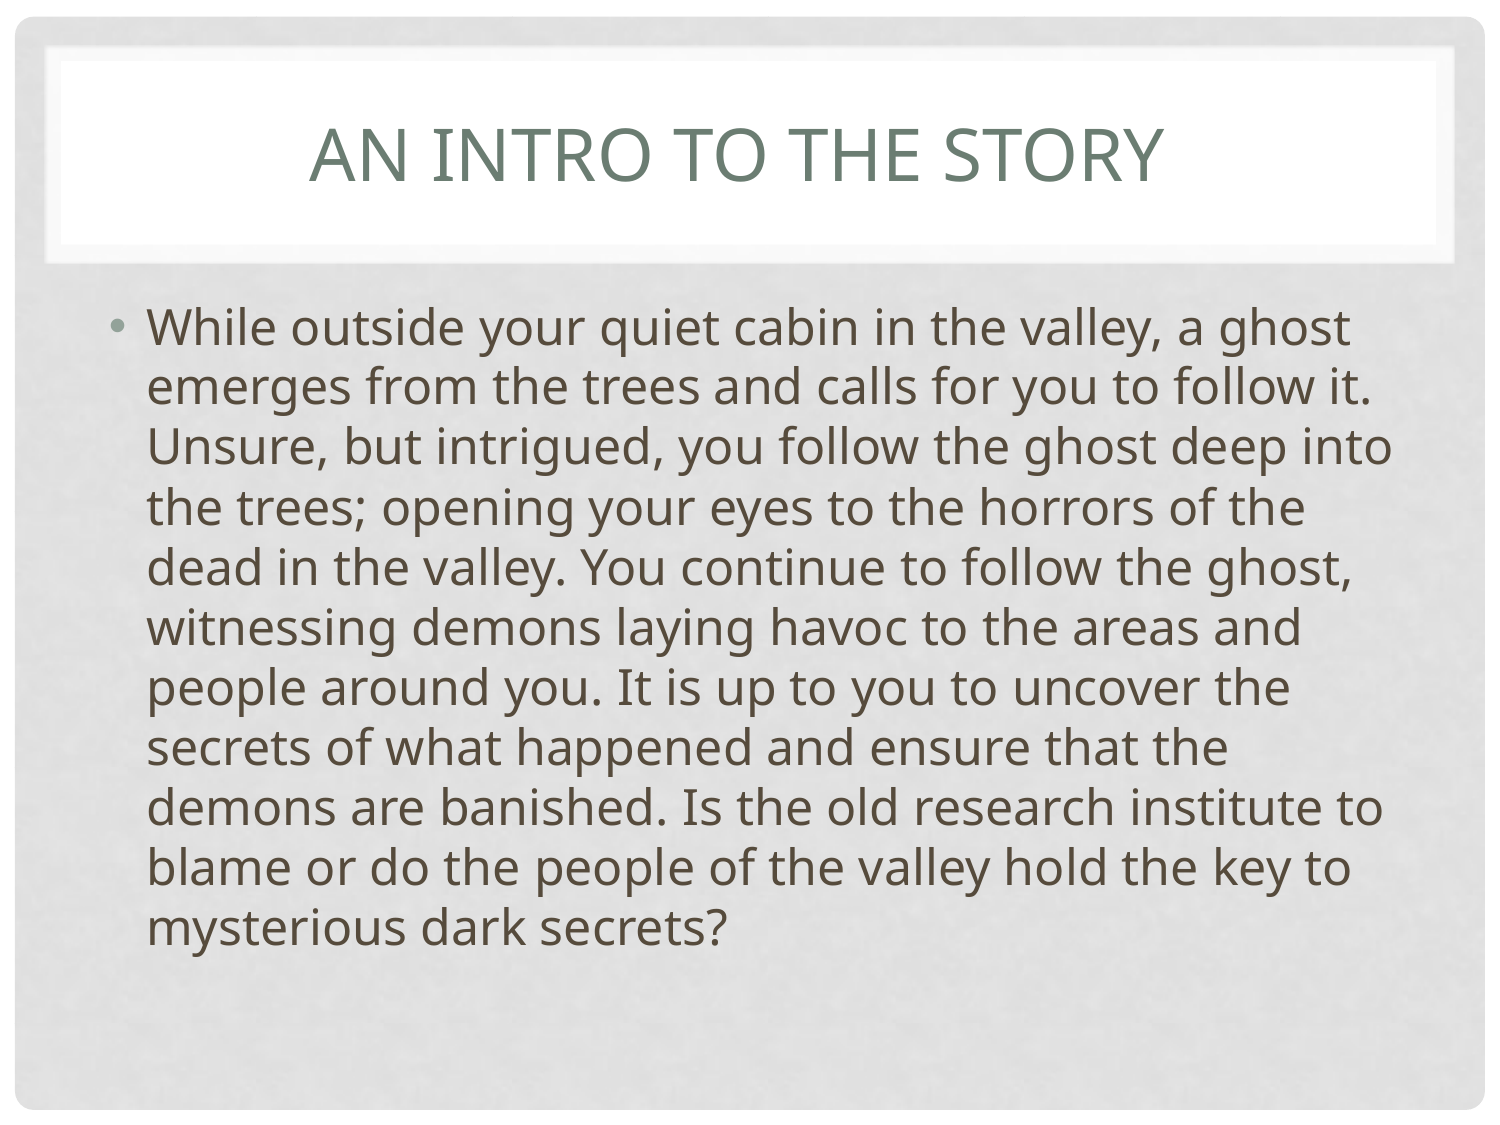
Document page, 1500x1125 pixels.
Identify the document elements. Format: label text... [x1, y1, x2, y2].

title An Intro to the Story [69, 66, 1425, 238]
list While outside your quiet cabin in the valley, a ghost emerges from the trees and calls for you to follow it. Unsure, but intrigued, you follow the ghost deep into the trees; opening your eyes to the horrors of the dead in the valley. You continue to follow the ghost, witnessing demons laying havoc to the areas and people around you. It is up to you to uncover the secrets of what happened and ensure that the demons are banished. Is the old research institute to blame or do the people of the valley hold the key to mysterious dark secrets? [75, 287, 1425, 1075]
